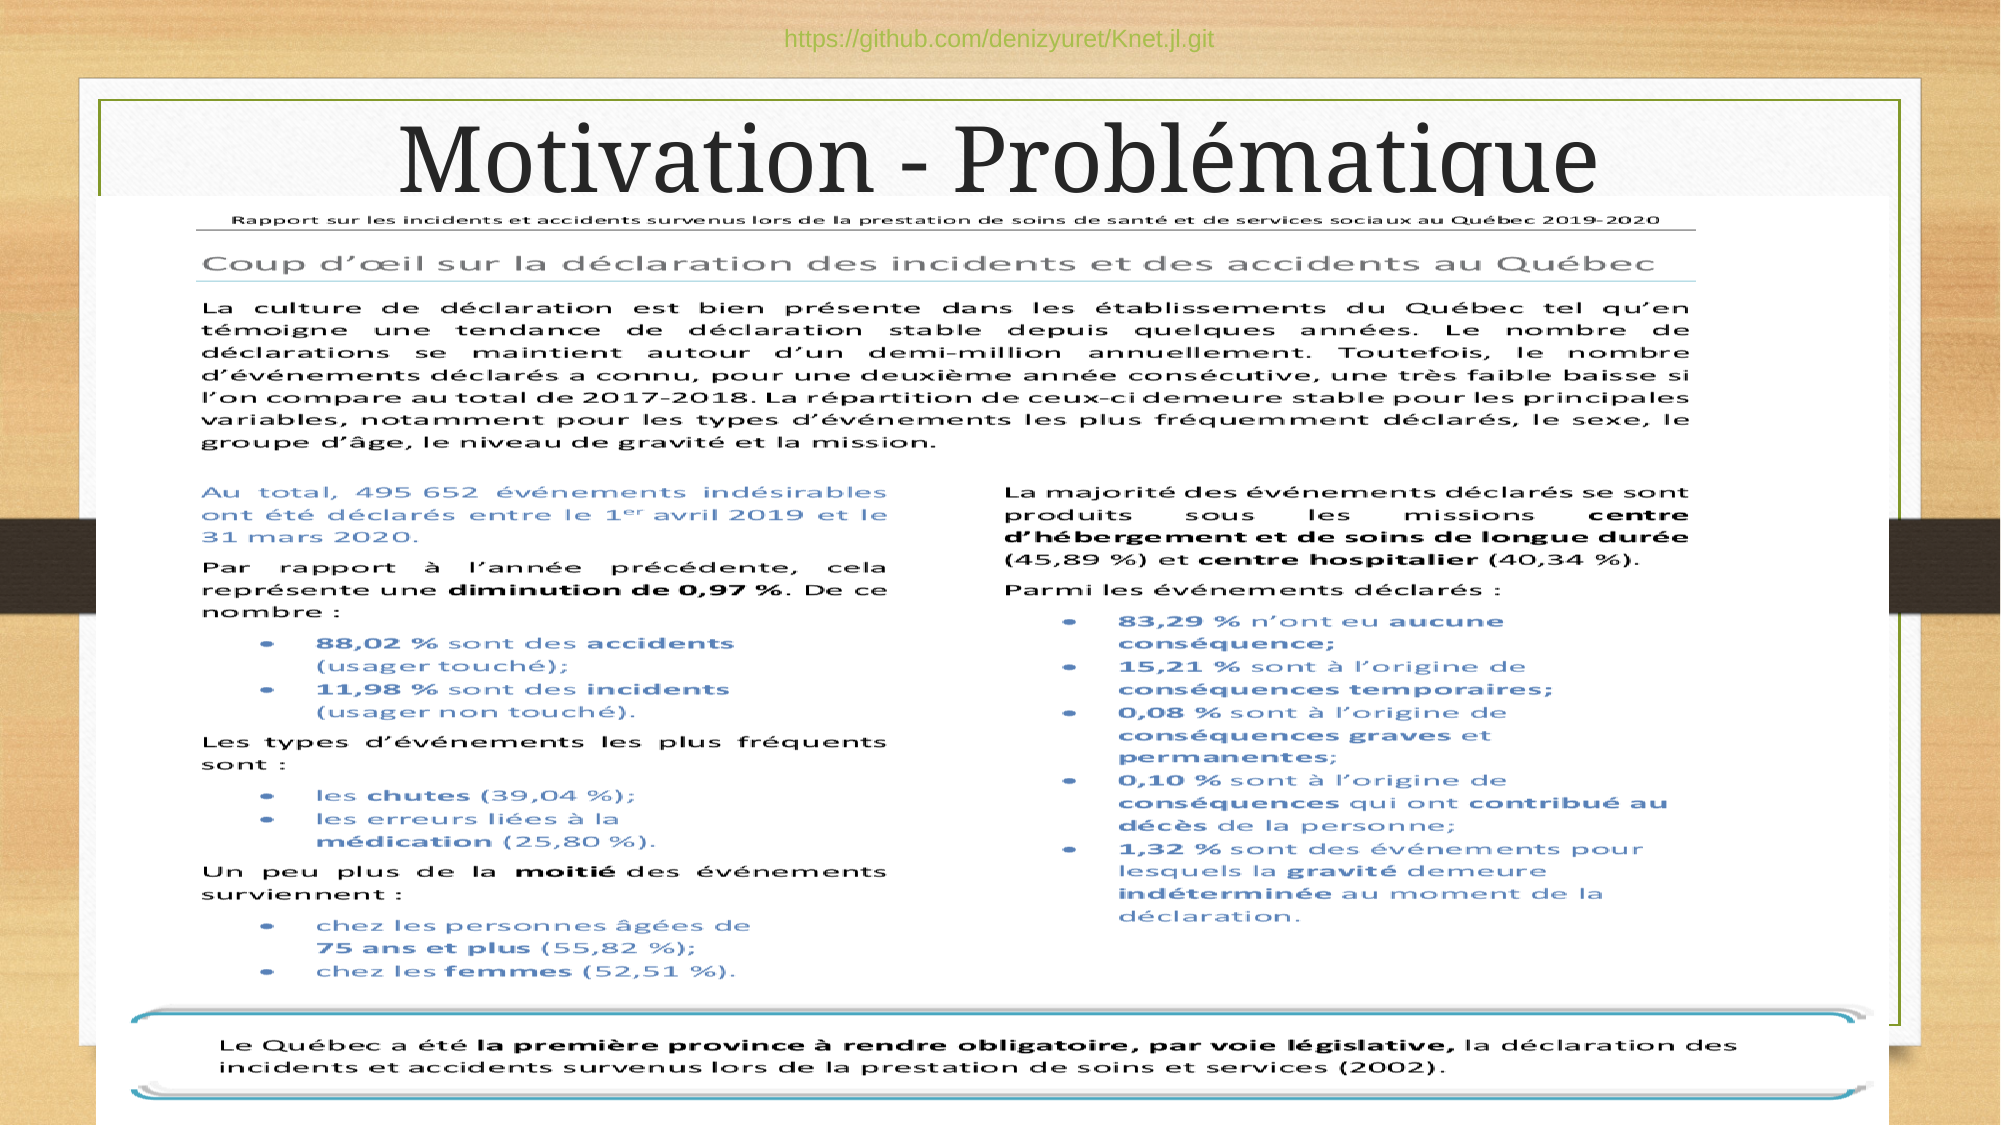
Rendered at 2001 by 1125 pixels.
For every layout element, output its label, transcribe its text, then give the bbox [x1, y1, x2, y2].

picture [0, 0, 2001, 1125]
text_box https://github.com/denizyuret/Knet.jl.git [769, 15, 1231, 60]
title Motivation - Problématique [212, 48, 1788, 195]
